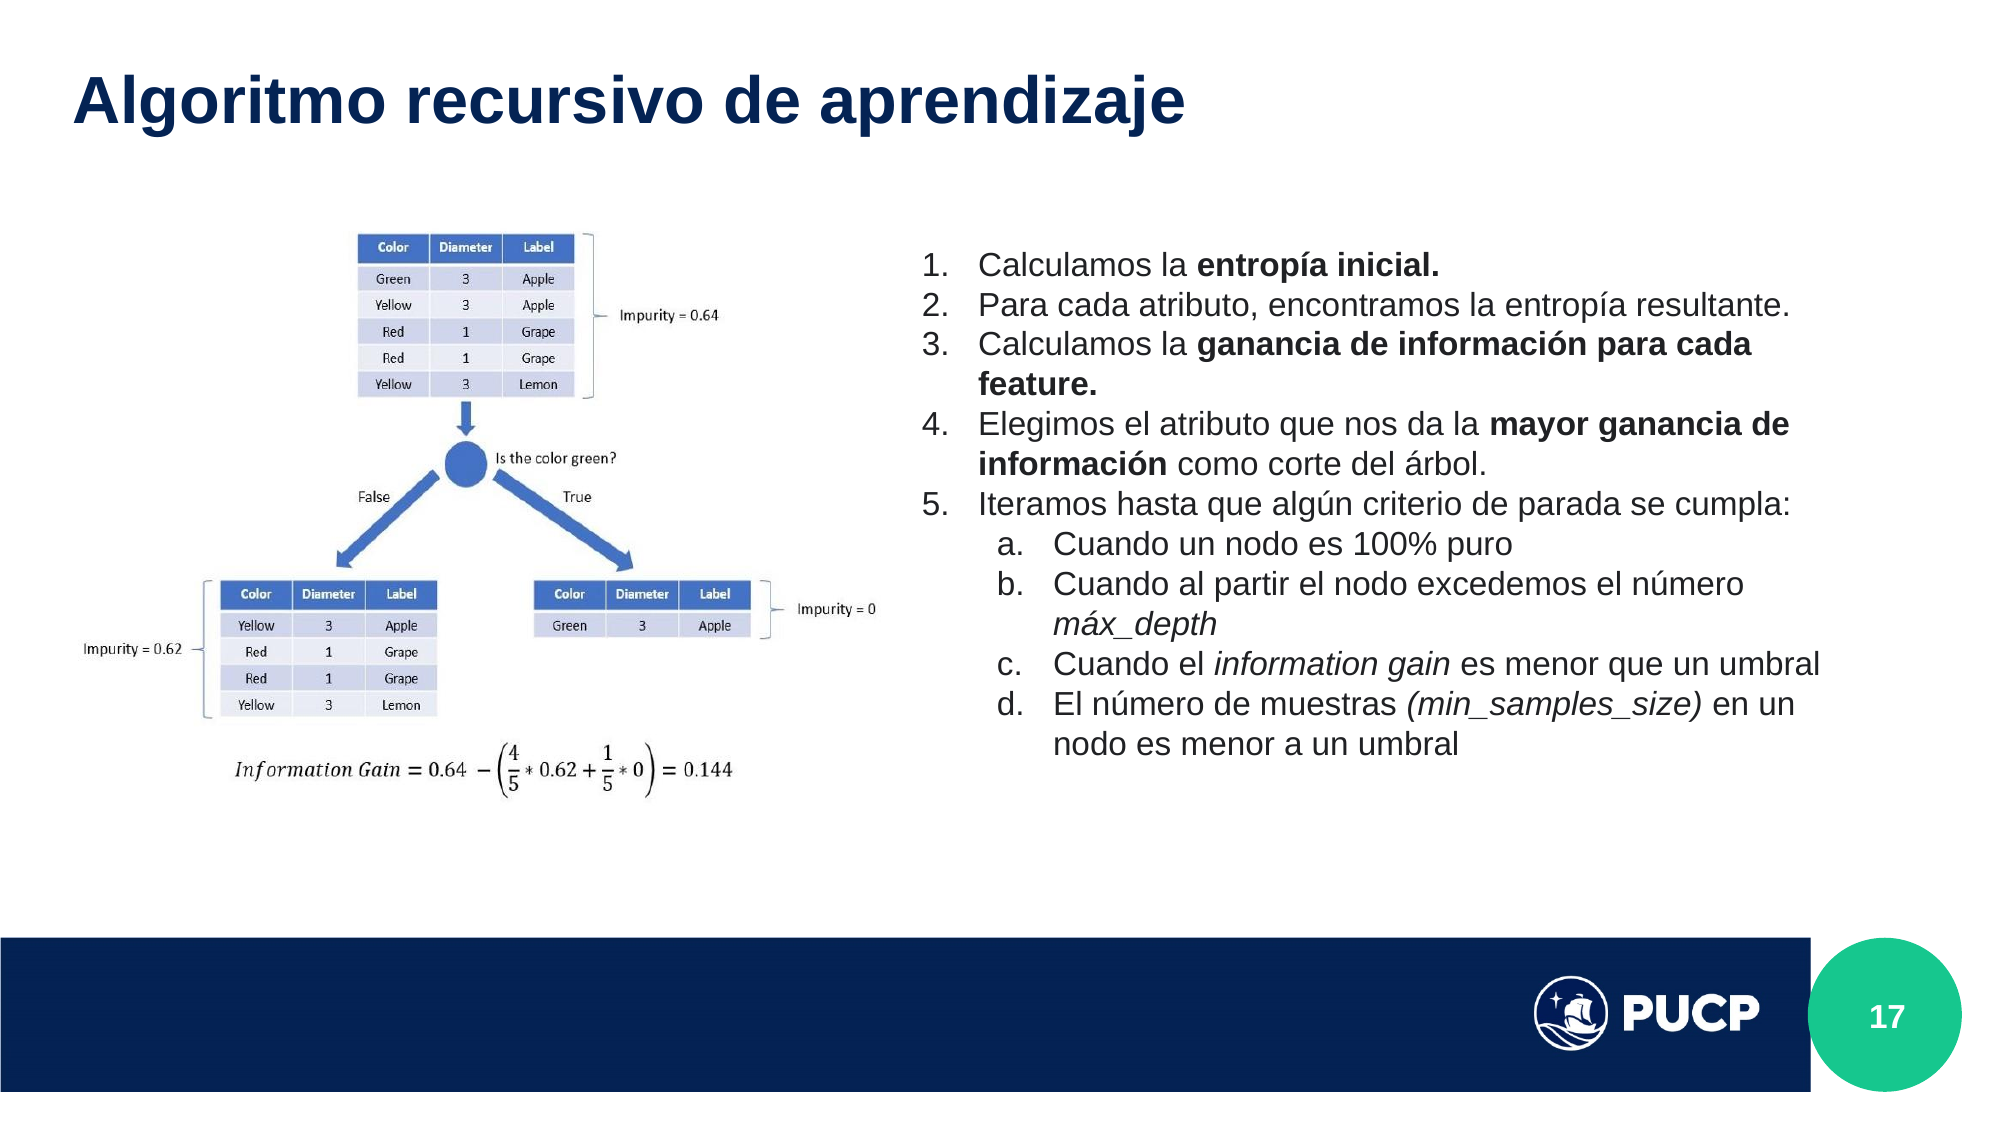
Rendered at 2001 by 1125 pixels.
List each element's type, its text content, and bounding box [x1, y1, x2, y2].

picture [57, 216, 908, 817]
text_box Calculamos la entropía inicial. Para cada atributo, encontramos la entropía resultante. Calculamos la ganancia de información para cada feature. Elegimos el atributo que nos da la mayor ganancia de información como corte del árbol. Iteramos hasta que algún criterio de parada se cumpla: Cuando un nodo es 100% puro Cuando al partir el nodo excedemos el número máx_depth Cuando el information gain es menor que un umbral El número de muestras (min_samples_size) en un nodo es menor a un umbral [908, 235, 1837, 770]
picture [0, 937, 1811, 1092]
text_box Algoritmo recursivo de aprendizaje [57, 50, 1837, 153]
slide_number 17 [1836, 984, 1939, 1045]
